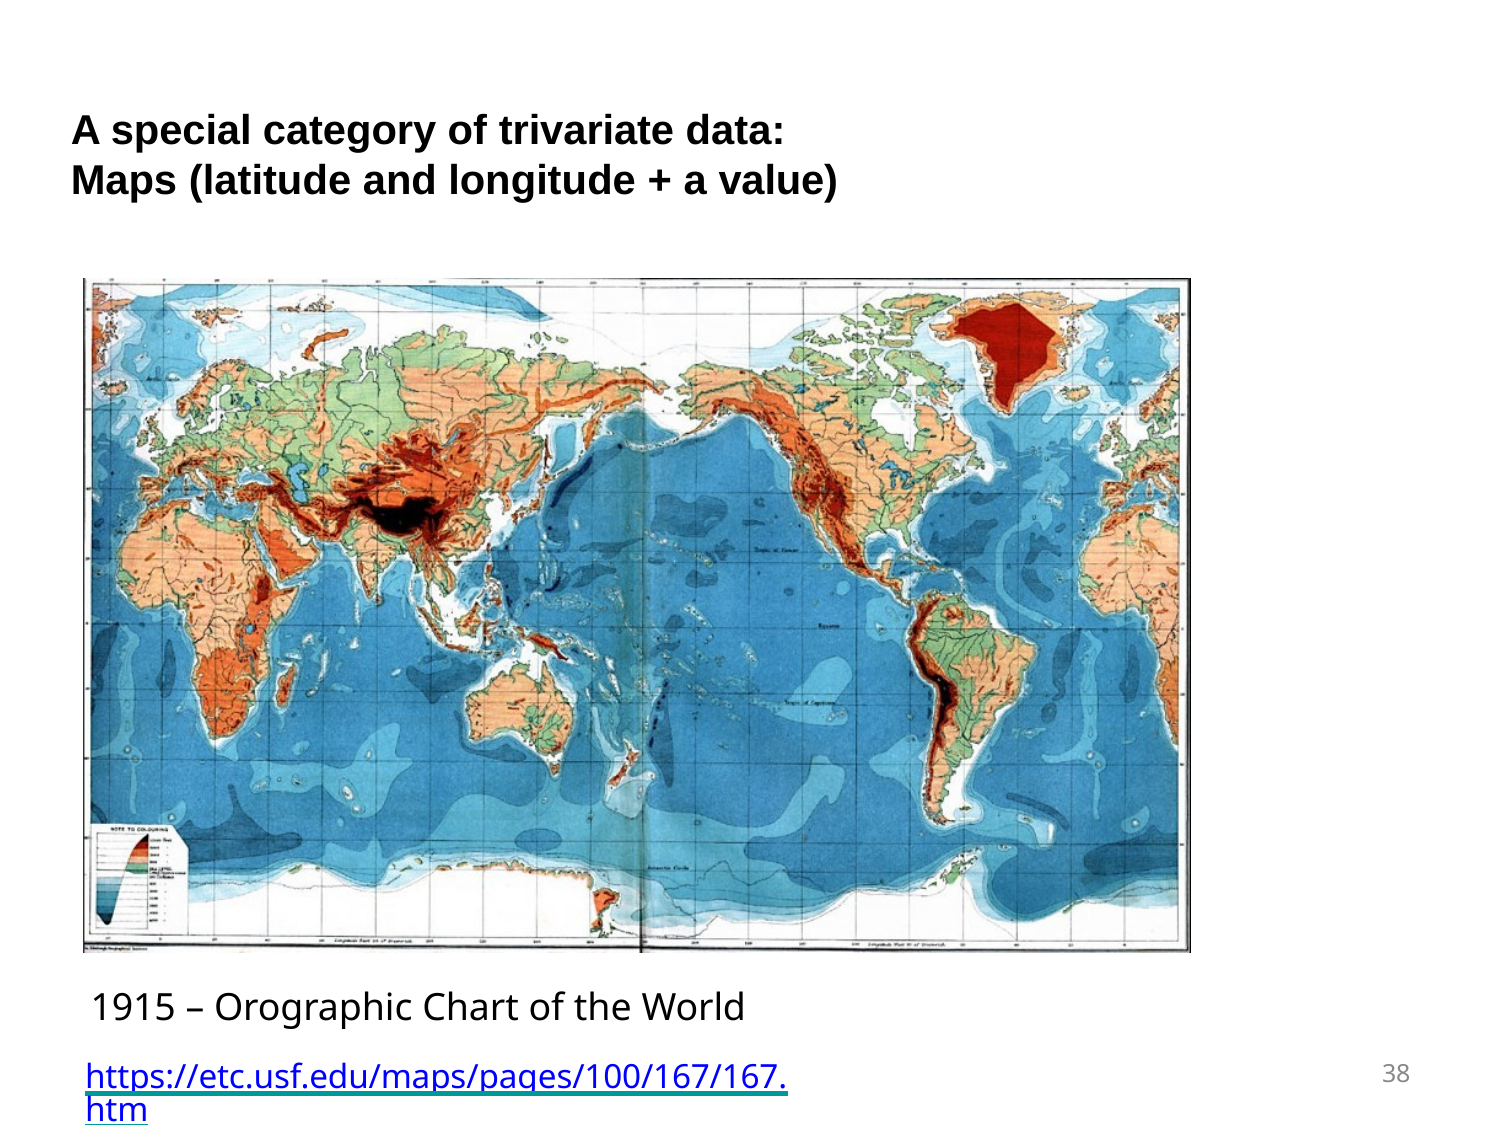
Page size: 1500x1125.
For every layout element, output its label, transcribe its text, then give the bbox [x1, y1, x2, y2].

title A special category of trivariate data: Maps (latitude and longitude + a value) [68, 100, 840, 291]
text_box 1915 – Orographic Chart of the World https://etc.usf.edu/maps/pages/100/167/167.htm [83, 980, 801, 1100]
picture [81, 278, 1191, 954]
text_box 38 [1379, 1055, 1413, 1087]
